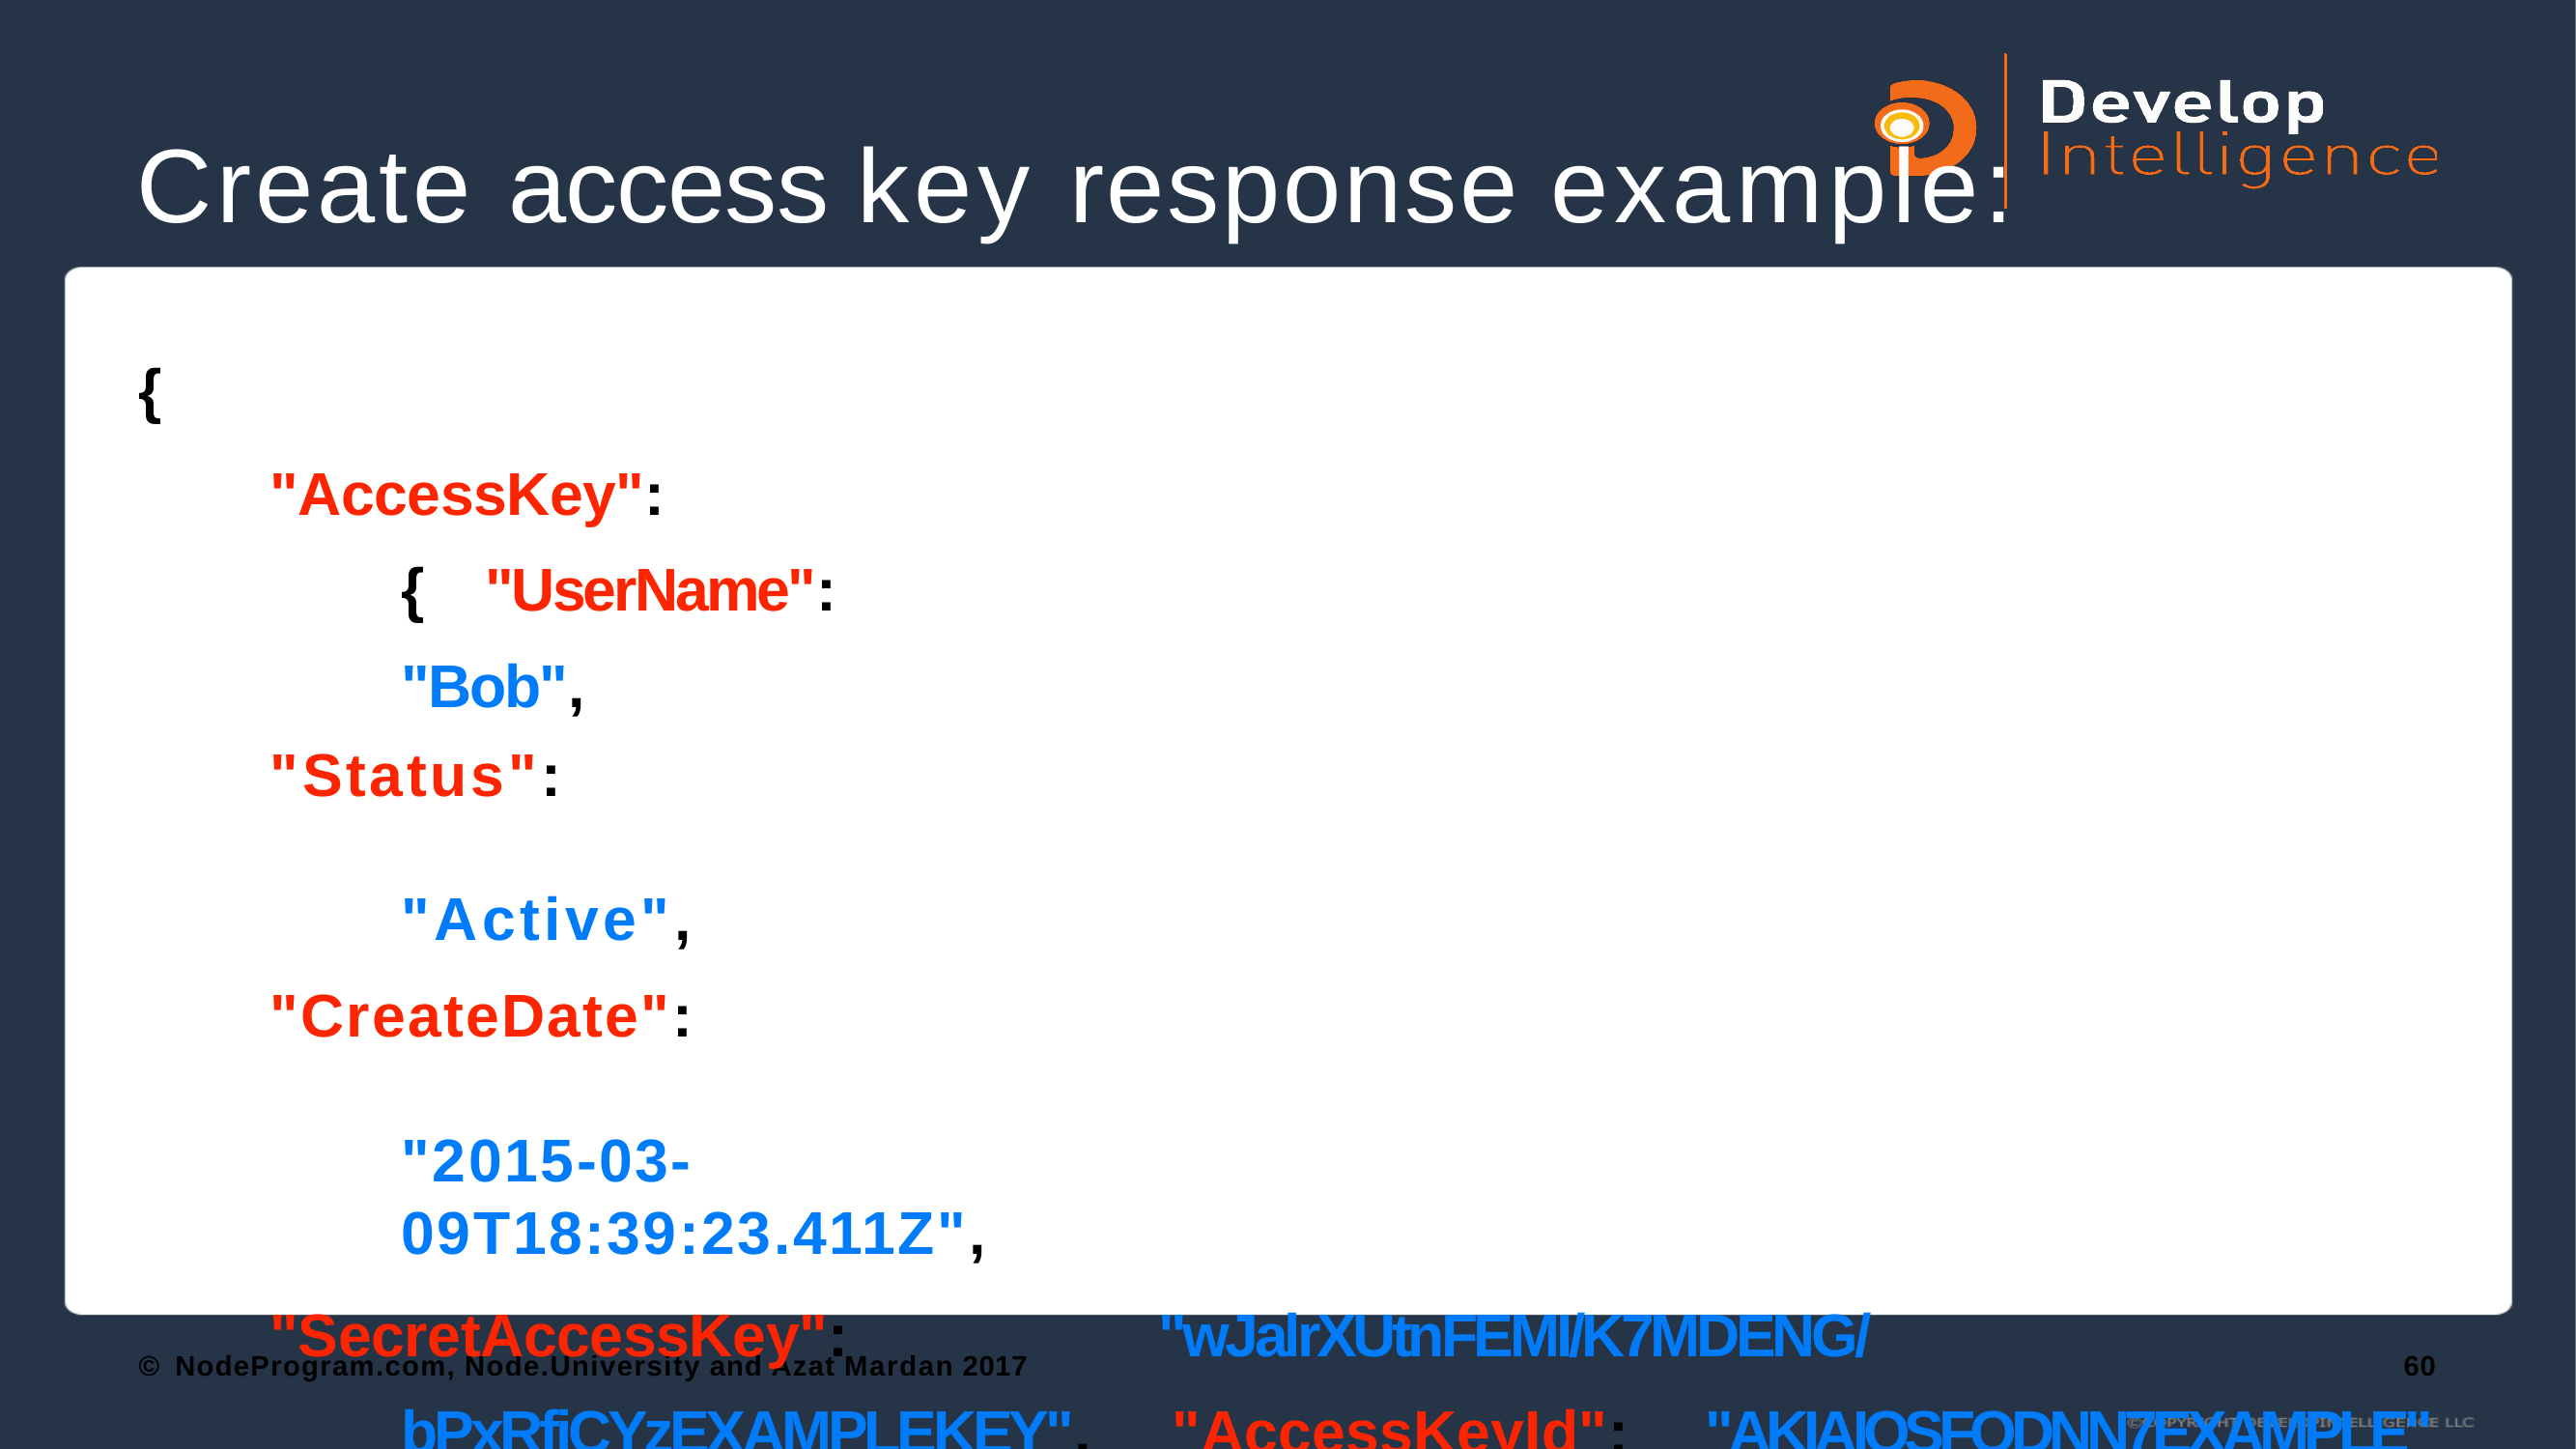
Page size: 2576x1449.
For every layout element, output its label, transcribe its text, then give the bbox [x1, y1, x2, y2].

title Create access key response example: [134, 57, 2123, 302]
picture [0, 0, 2576, 1449]
text_box { "AccessKey": { "UserName": "Bob", "Status": "Active", "CreateDate": "2015-03-09T18:39:23.411Z", "SecretAccessKey": "wJalrXUtnFEMI/K7MDENG/bPxRfiCYzEXAMPLEKEY", "AccessKeyId": "AKIAIOSFODNN7EXAMPLE" } } [136, 326, 2440, 1449]
